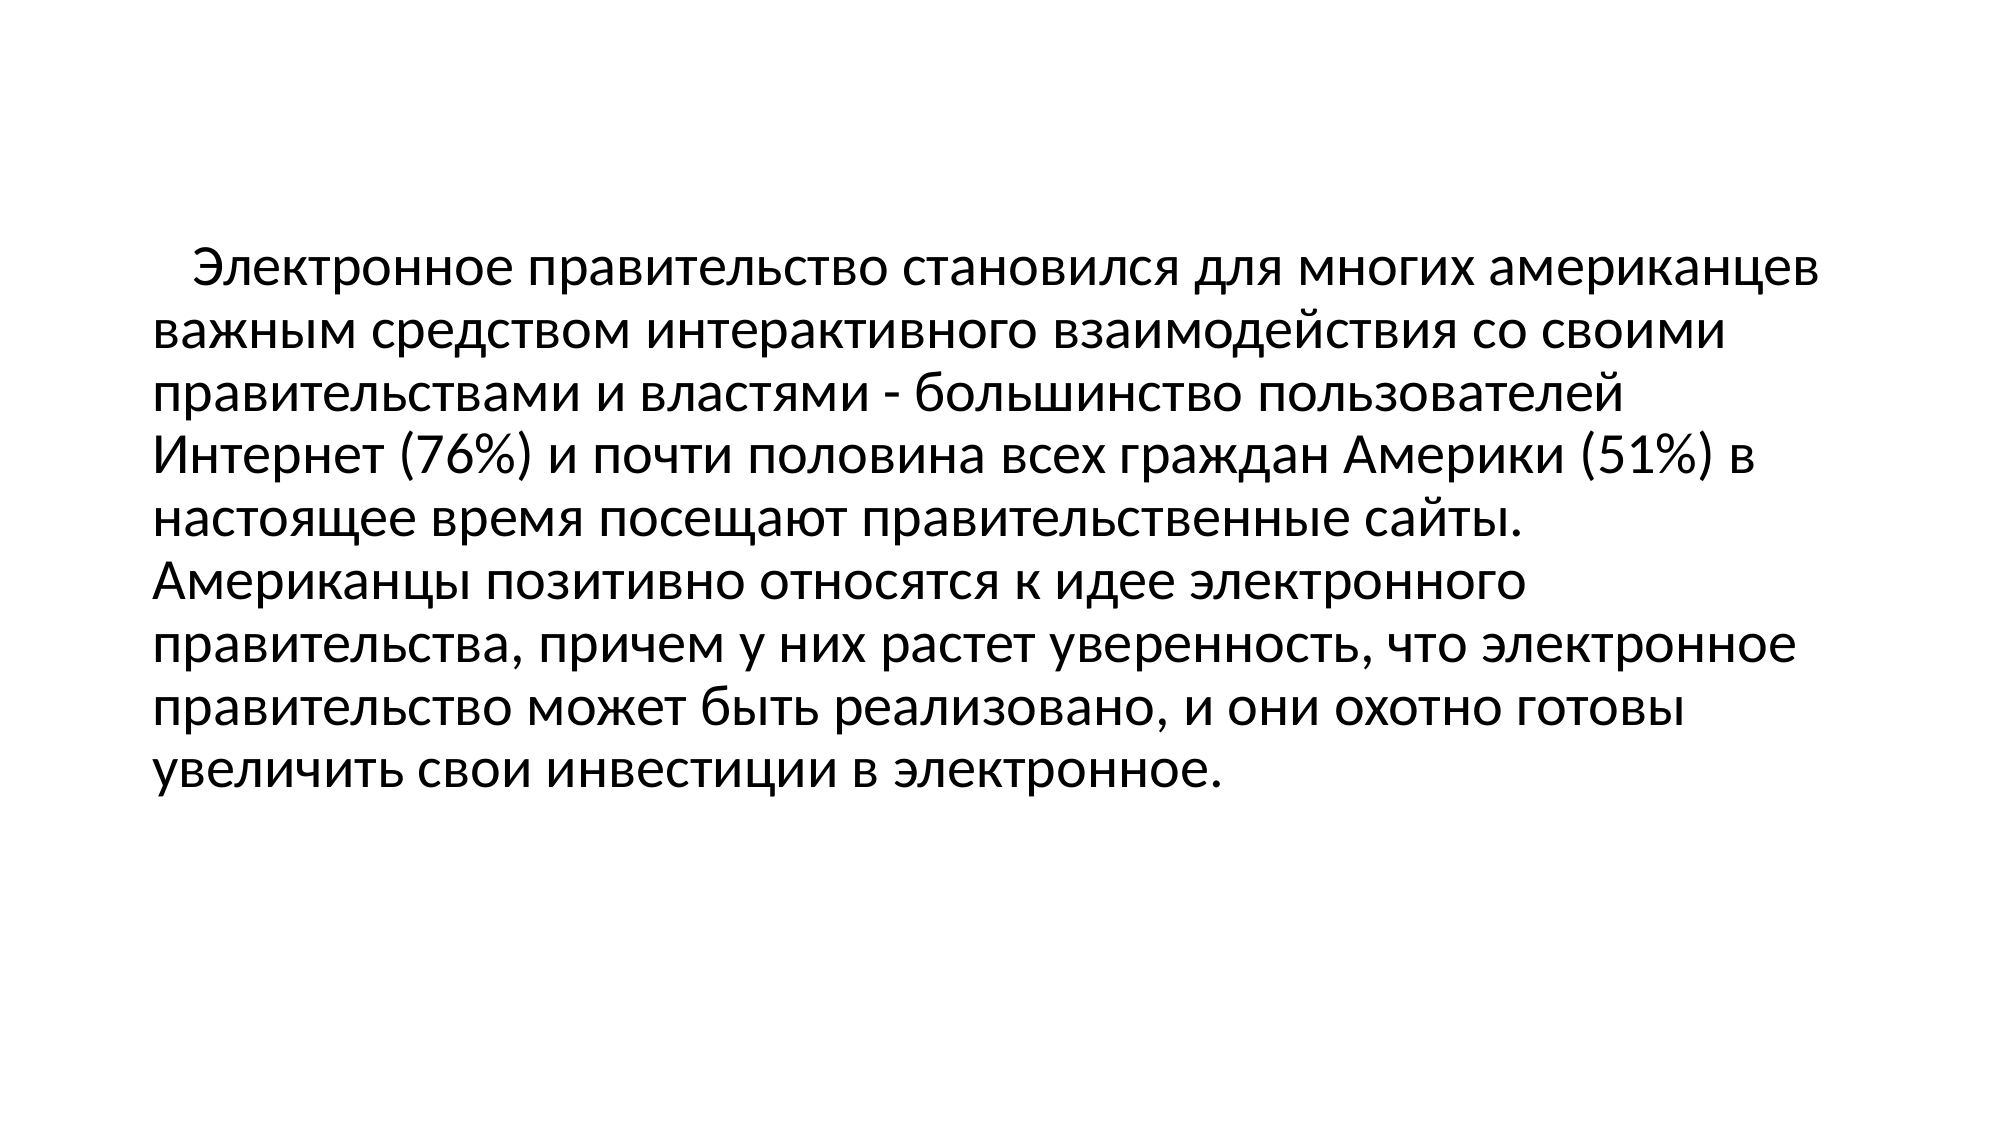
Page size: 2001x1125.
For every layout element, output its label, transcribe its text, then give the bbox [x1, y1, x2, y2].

list Электронное правительство становился для многих американцев важным средством интерактивного взаимодействия со своими правительствами и властями - большинство пользователей Интернет (76%) и почти половина всех граждан Америки (51%) в настоящее время посещают правительственные сайты. Американцы позитивно относятся к идее электронного правительства, причем у них растет уверенность, что электронное правительство может быть реализовано, и они охотно готовы увеличить свои инвестиции в электронное. [137, 227, 1863, 1014]
